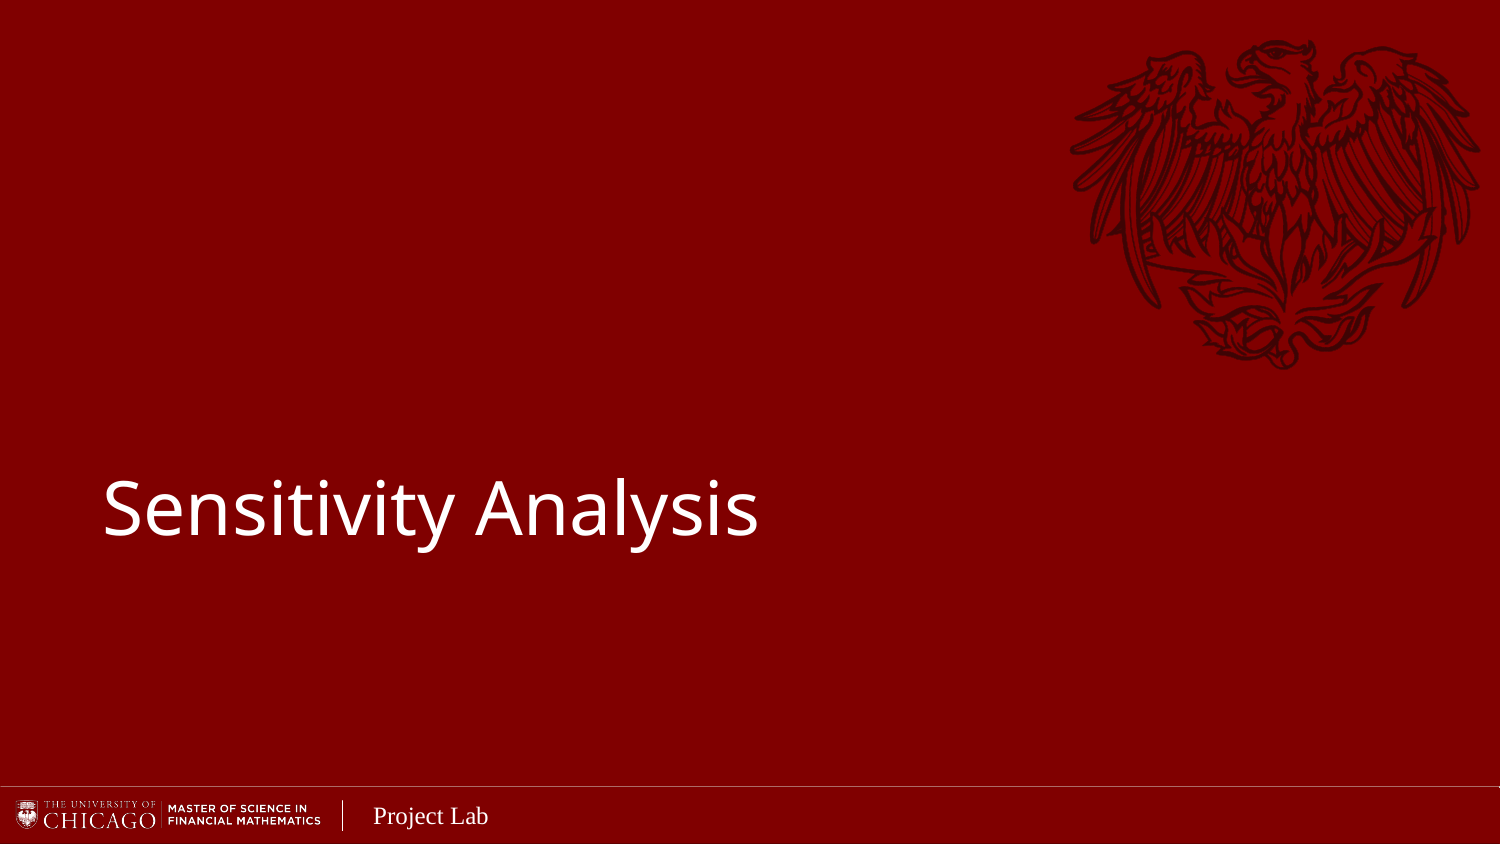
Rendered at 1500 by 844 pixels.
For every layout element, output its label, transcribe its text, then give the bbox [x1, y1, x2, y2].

title Sensitivity Analysis [102, 341, 1397, 560]
picture [0, 785, 1500, 844]
picture [1038, 0, 1500, 413]
